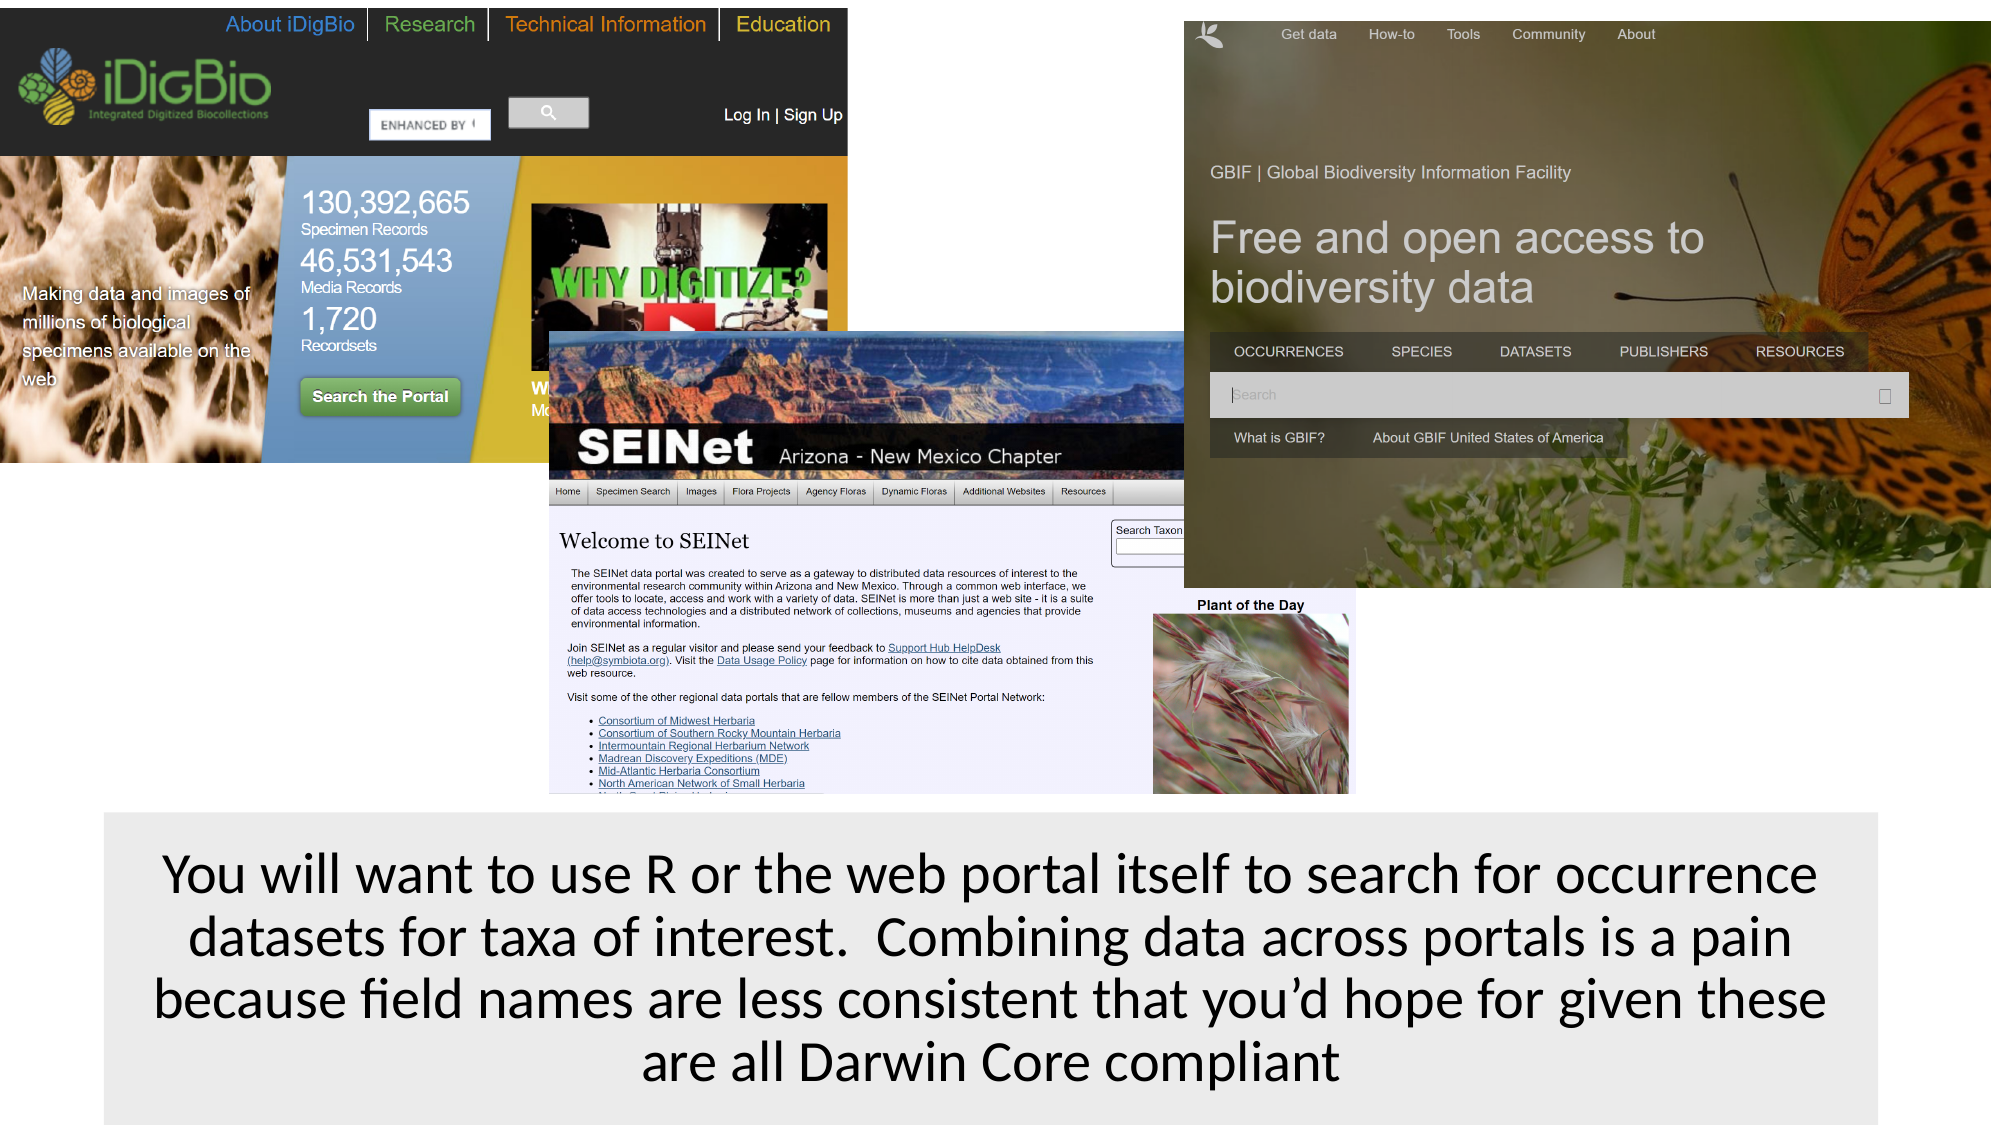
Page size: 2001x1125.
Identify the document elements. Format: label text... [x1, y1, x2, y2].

picture [0, 8, 1991, 794]
list You will want to use R or the web portal itself to search for occurrence datasets for taxa of interest. Combining data across portals is a pain because field names are less consistent that you’d hope for given these are all Darwin Core compliant [103, 811, 1879, 1125]
